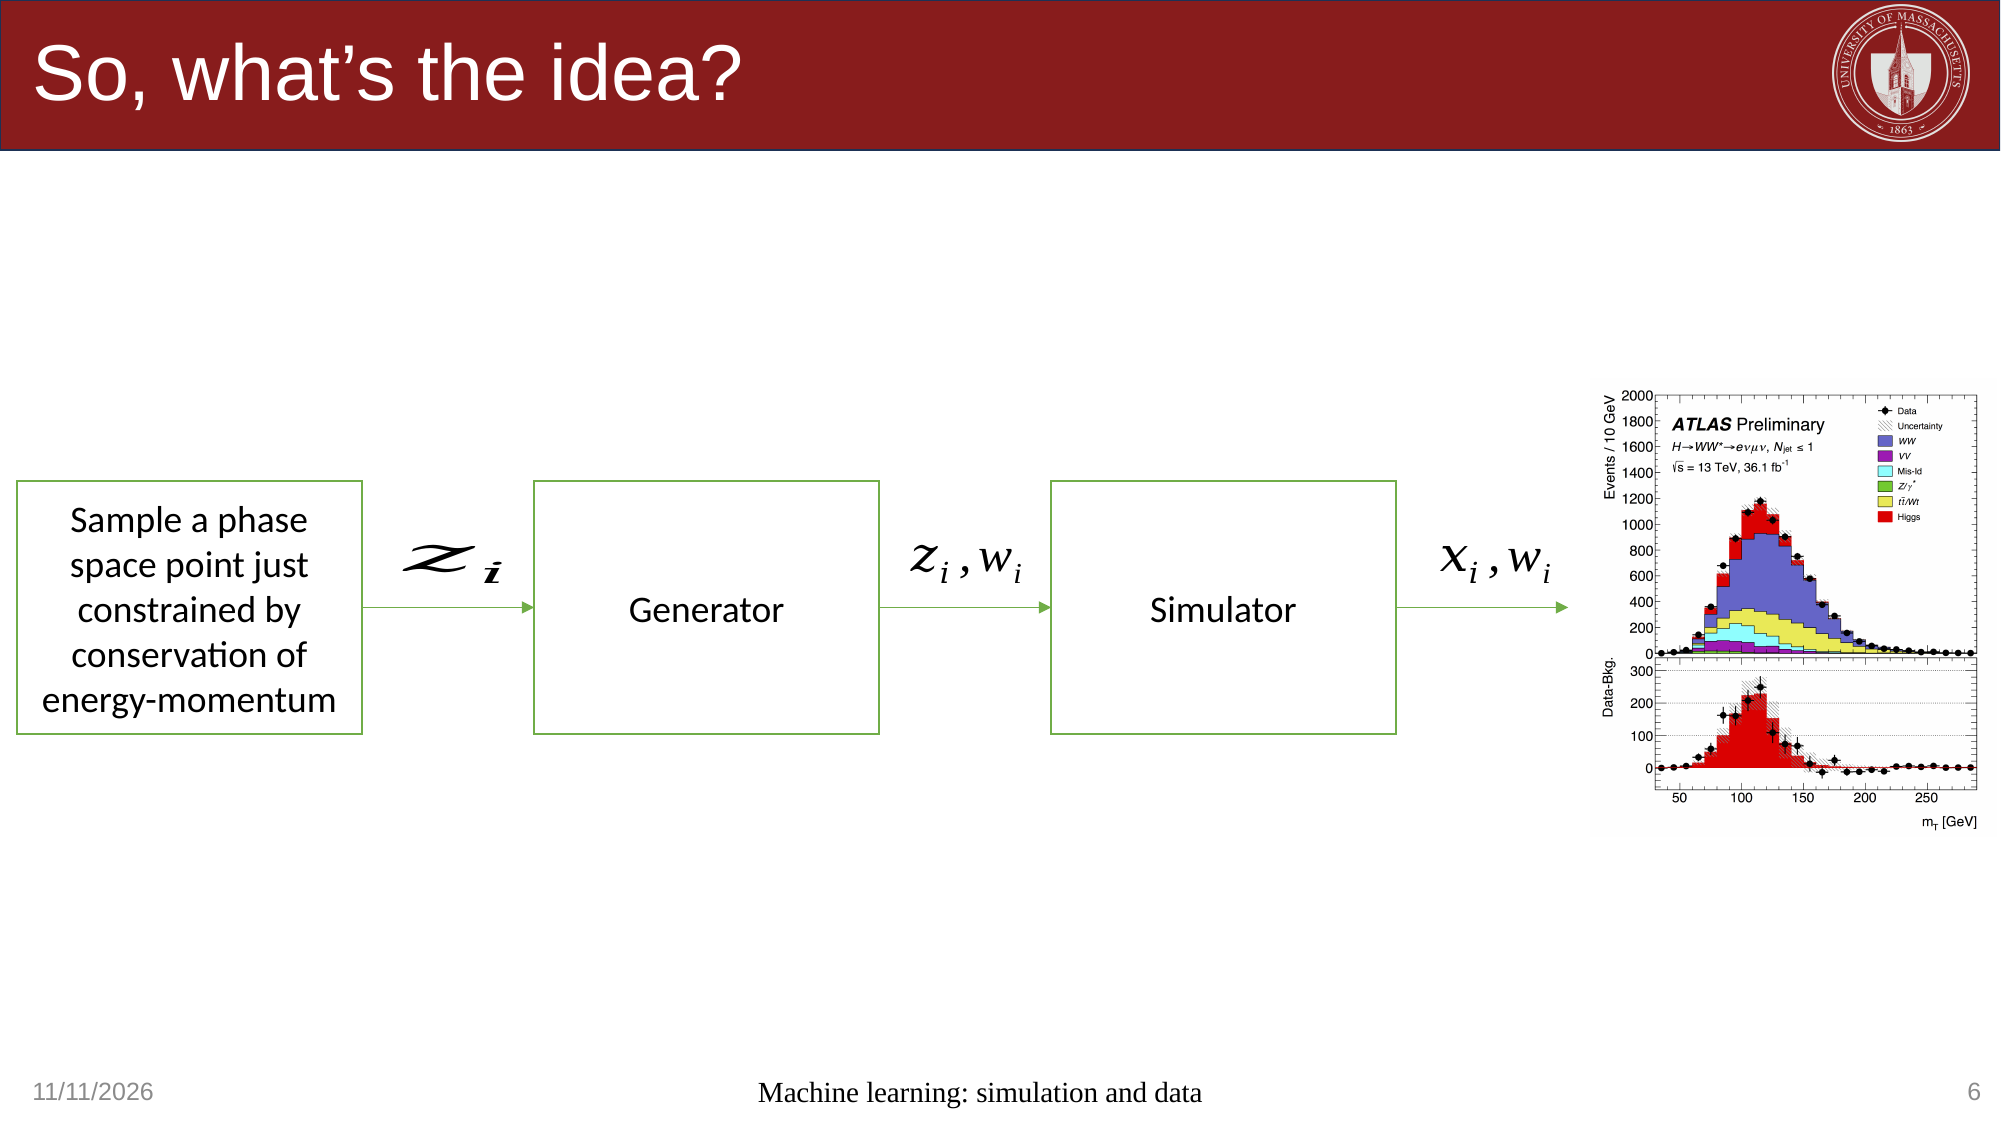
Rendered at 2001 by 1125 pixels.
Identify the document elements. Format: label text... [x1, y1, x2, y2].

slide_number 6 [1793, 1060, 1997, 1121]
text_box Generator [533, 480, 880, 735]
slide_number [17, 1060, 183, 1121]
text_box Sample a phase space point just constrained by conservation of energy-momentum [16, 480, 363, 735]
title So, what’s the idea? [17, 16, 1754, 133]
text_box Simulator [1050, 480, 1397, 735]
picture [1590, 378, 1997, 837]
footer Machine learning: simulation and data [206, 1060, 1754, 1121]
